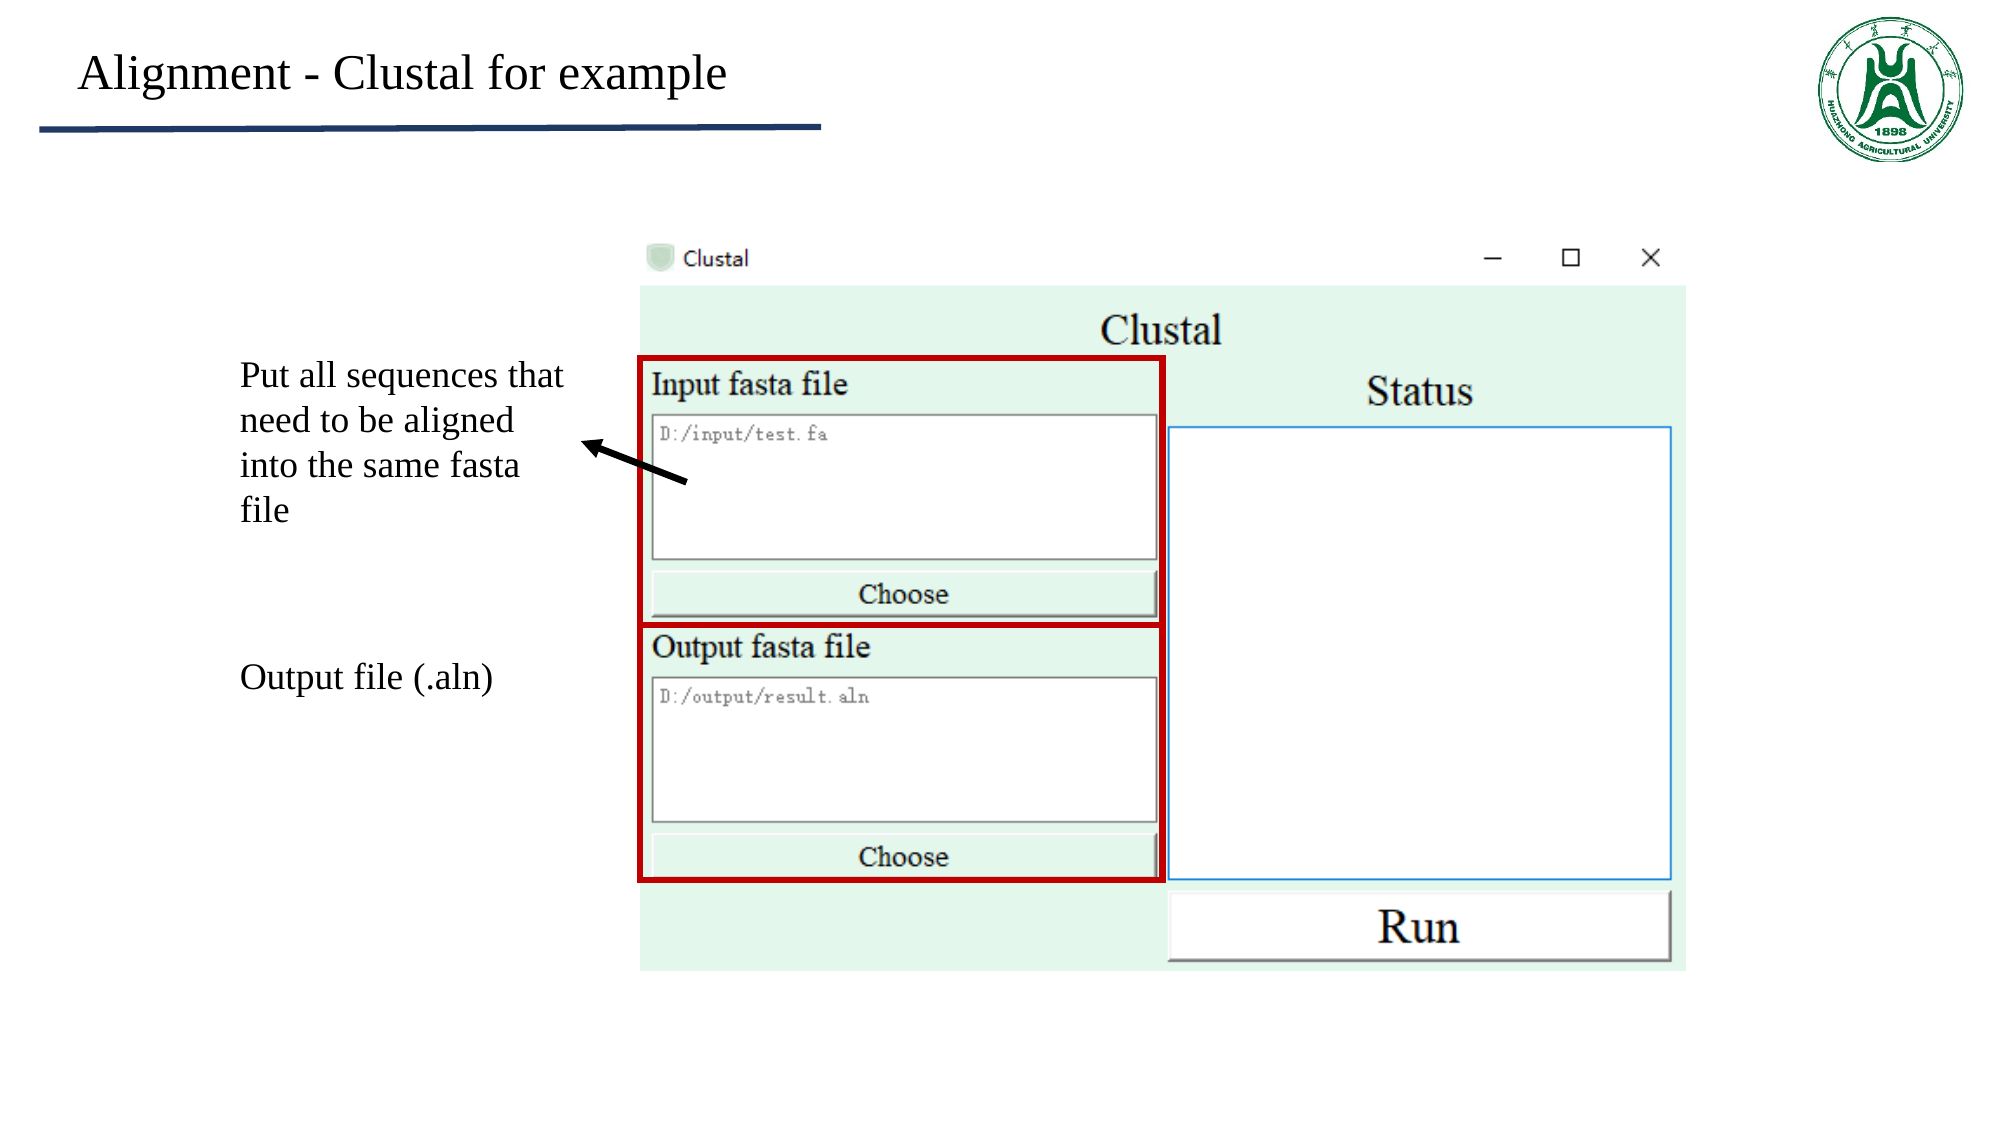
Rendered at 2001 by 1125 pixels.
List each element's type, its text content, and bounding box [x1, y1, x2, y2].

text_box Alignment - Clustal for example [62, 31, 1163, 107]
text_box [580, 441, 687, 483]
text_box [1808, 6, 1971, 195]
text_box Put all sequences that need to be aligned into the same fasta file [225, 342, 594, 538]
text_box [29, 32, 1281, 119]
text_box Output file (.aln) [225, 644, 594, 705]
picture [640, 237, 1686, 971]
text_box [39, 126, 821, 130]
